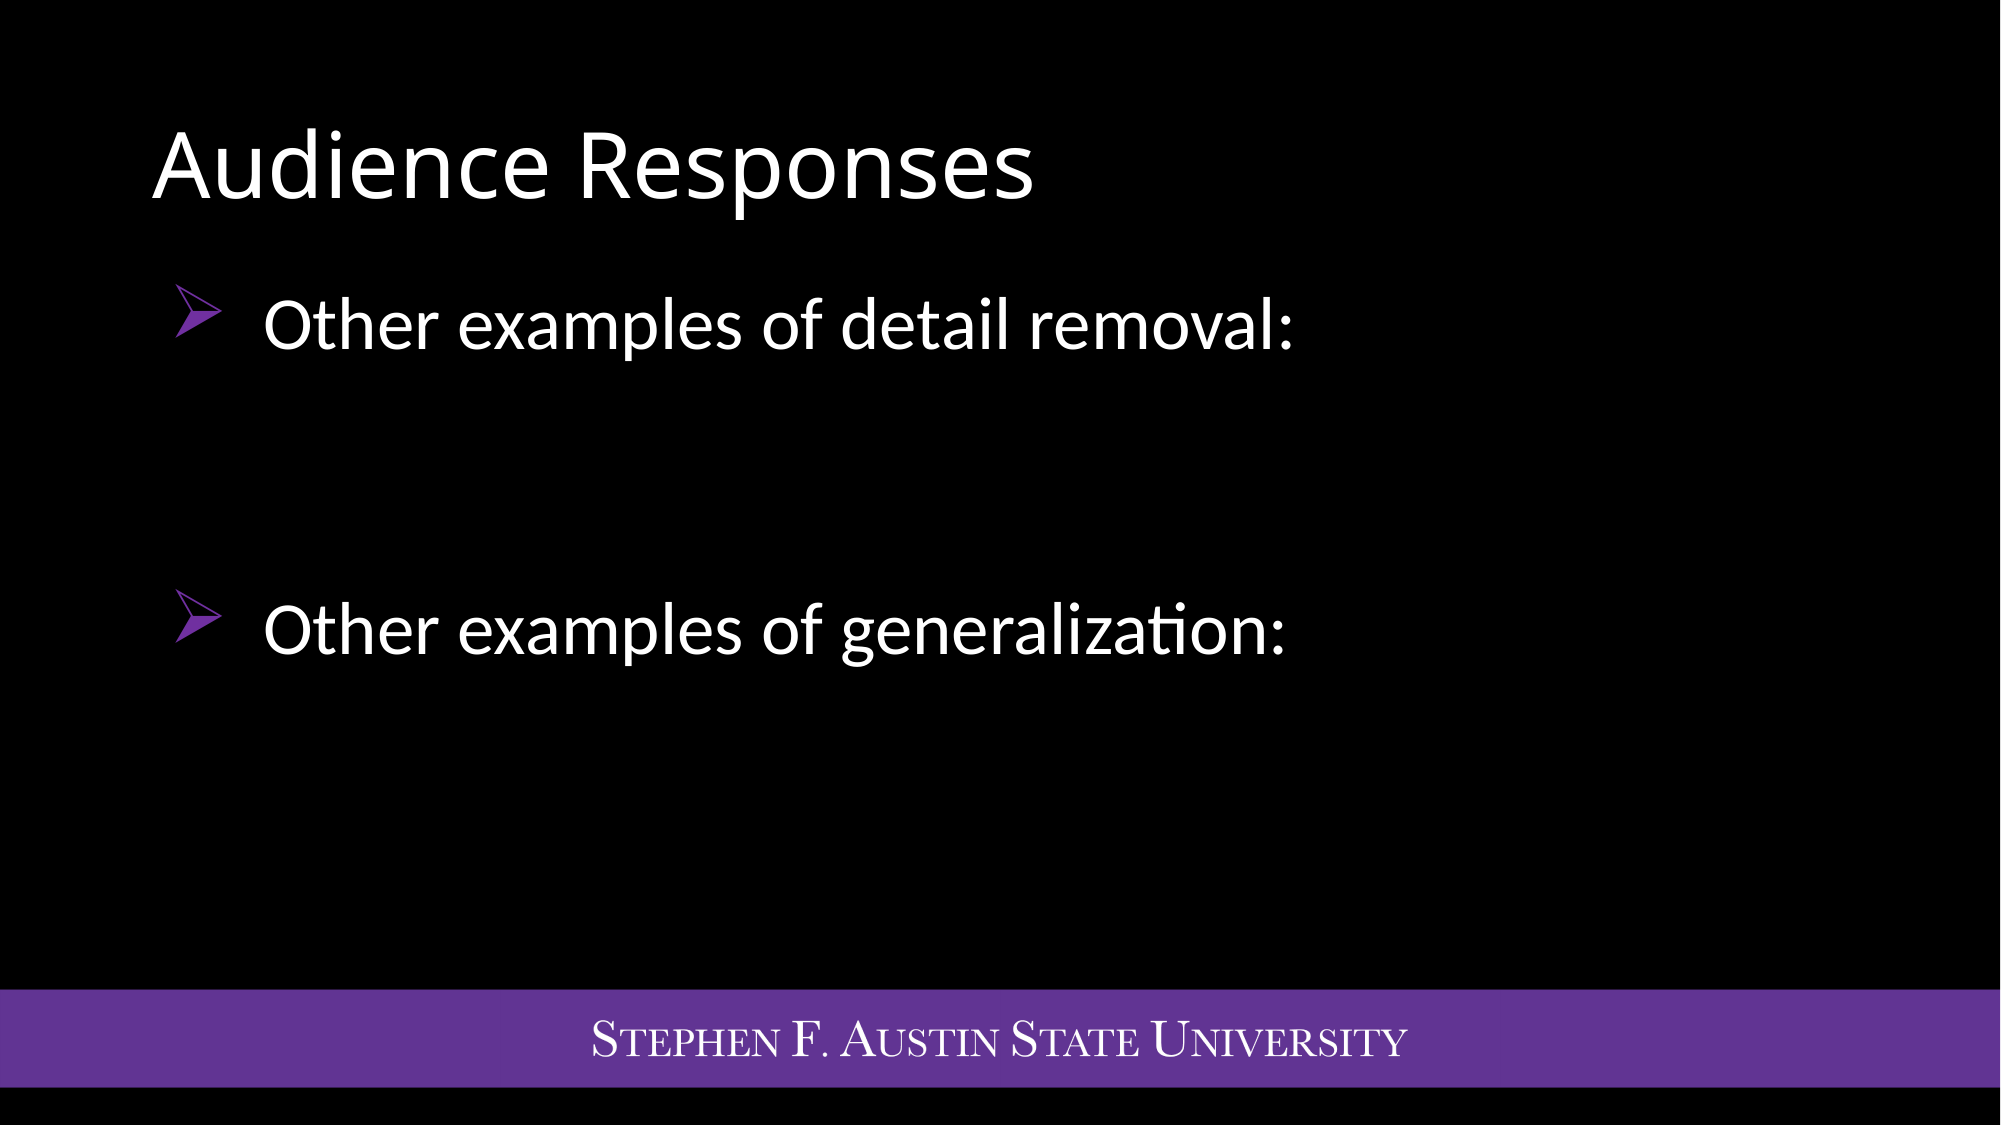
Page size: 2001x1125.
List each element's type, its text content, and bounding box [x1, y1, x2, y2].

title Audience Responses [137, 59, 1863, 278]
text_box Other examples of detail removal: Other examples of generalization: [154, 277, 1803, 942]
picture [0, 0, 2001, 1125]
